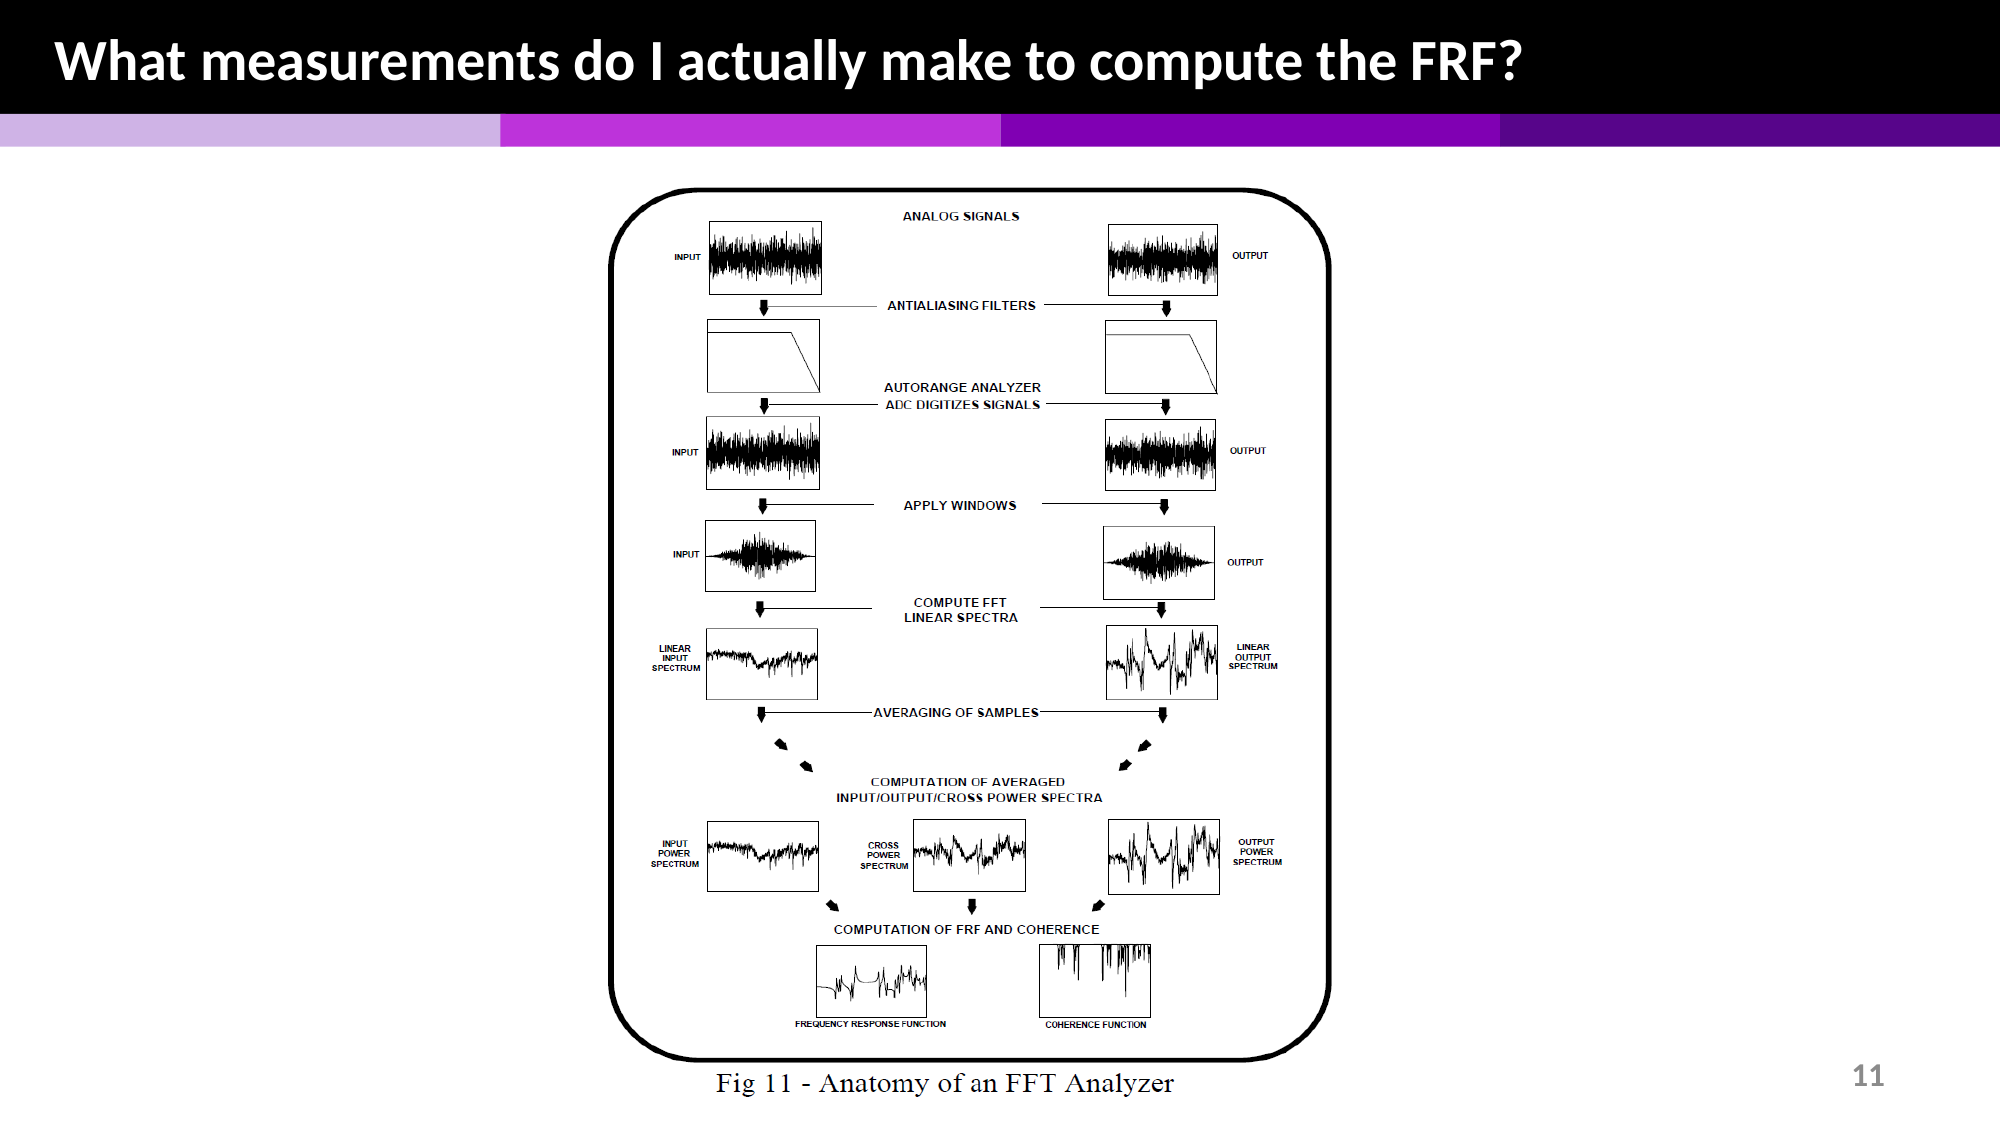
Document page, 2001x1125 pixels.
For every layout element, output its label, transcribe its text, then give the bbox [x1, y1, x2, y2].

picture [594, 165, 1363, 1116]
list What measurements do I actually make to compute the FRF? [39, 1, 1964, 114]
